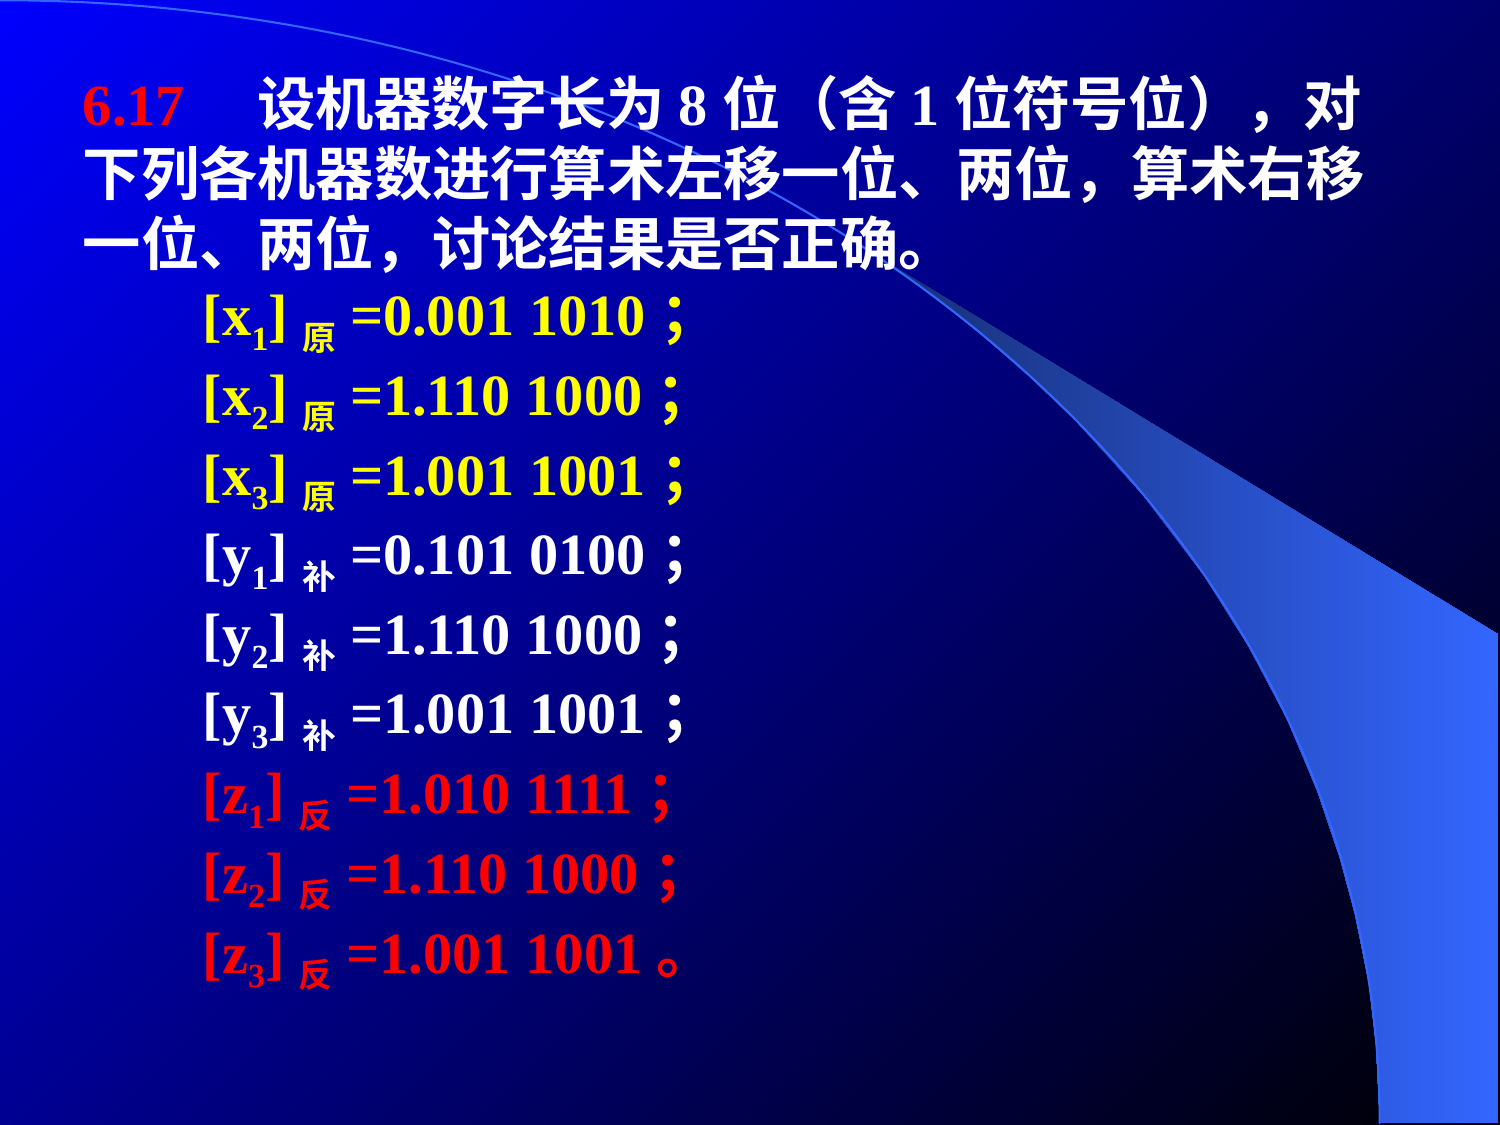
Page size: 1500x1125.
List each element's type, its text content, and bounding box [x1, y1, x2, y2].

text_box 6.17 设机器数字长为8位（含1位符号位），对下列各机器数进行算术左移一位、两位，算术右移一位、两位，讨论结果是否正确。 [x1]原=0.001 1010； [x2]原=1.110 1000； [x3]原=1.001 1001； [y1]补=0.101 0100； [y2]补=1.110 1000； [y3]补=1.001 1001； [z1]反=1.010 1111； [z2]反=1.110 1000； [z3]反=1.001 1001。 [68, 60, 1415, 1002]
